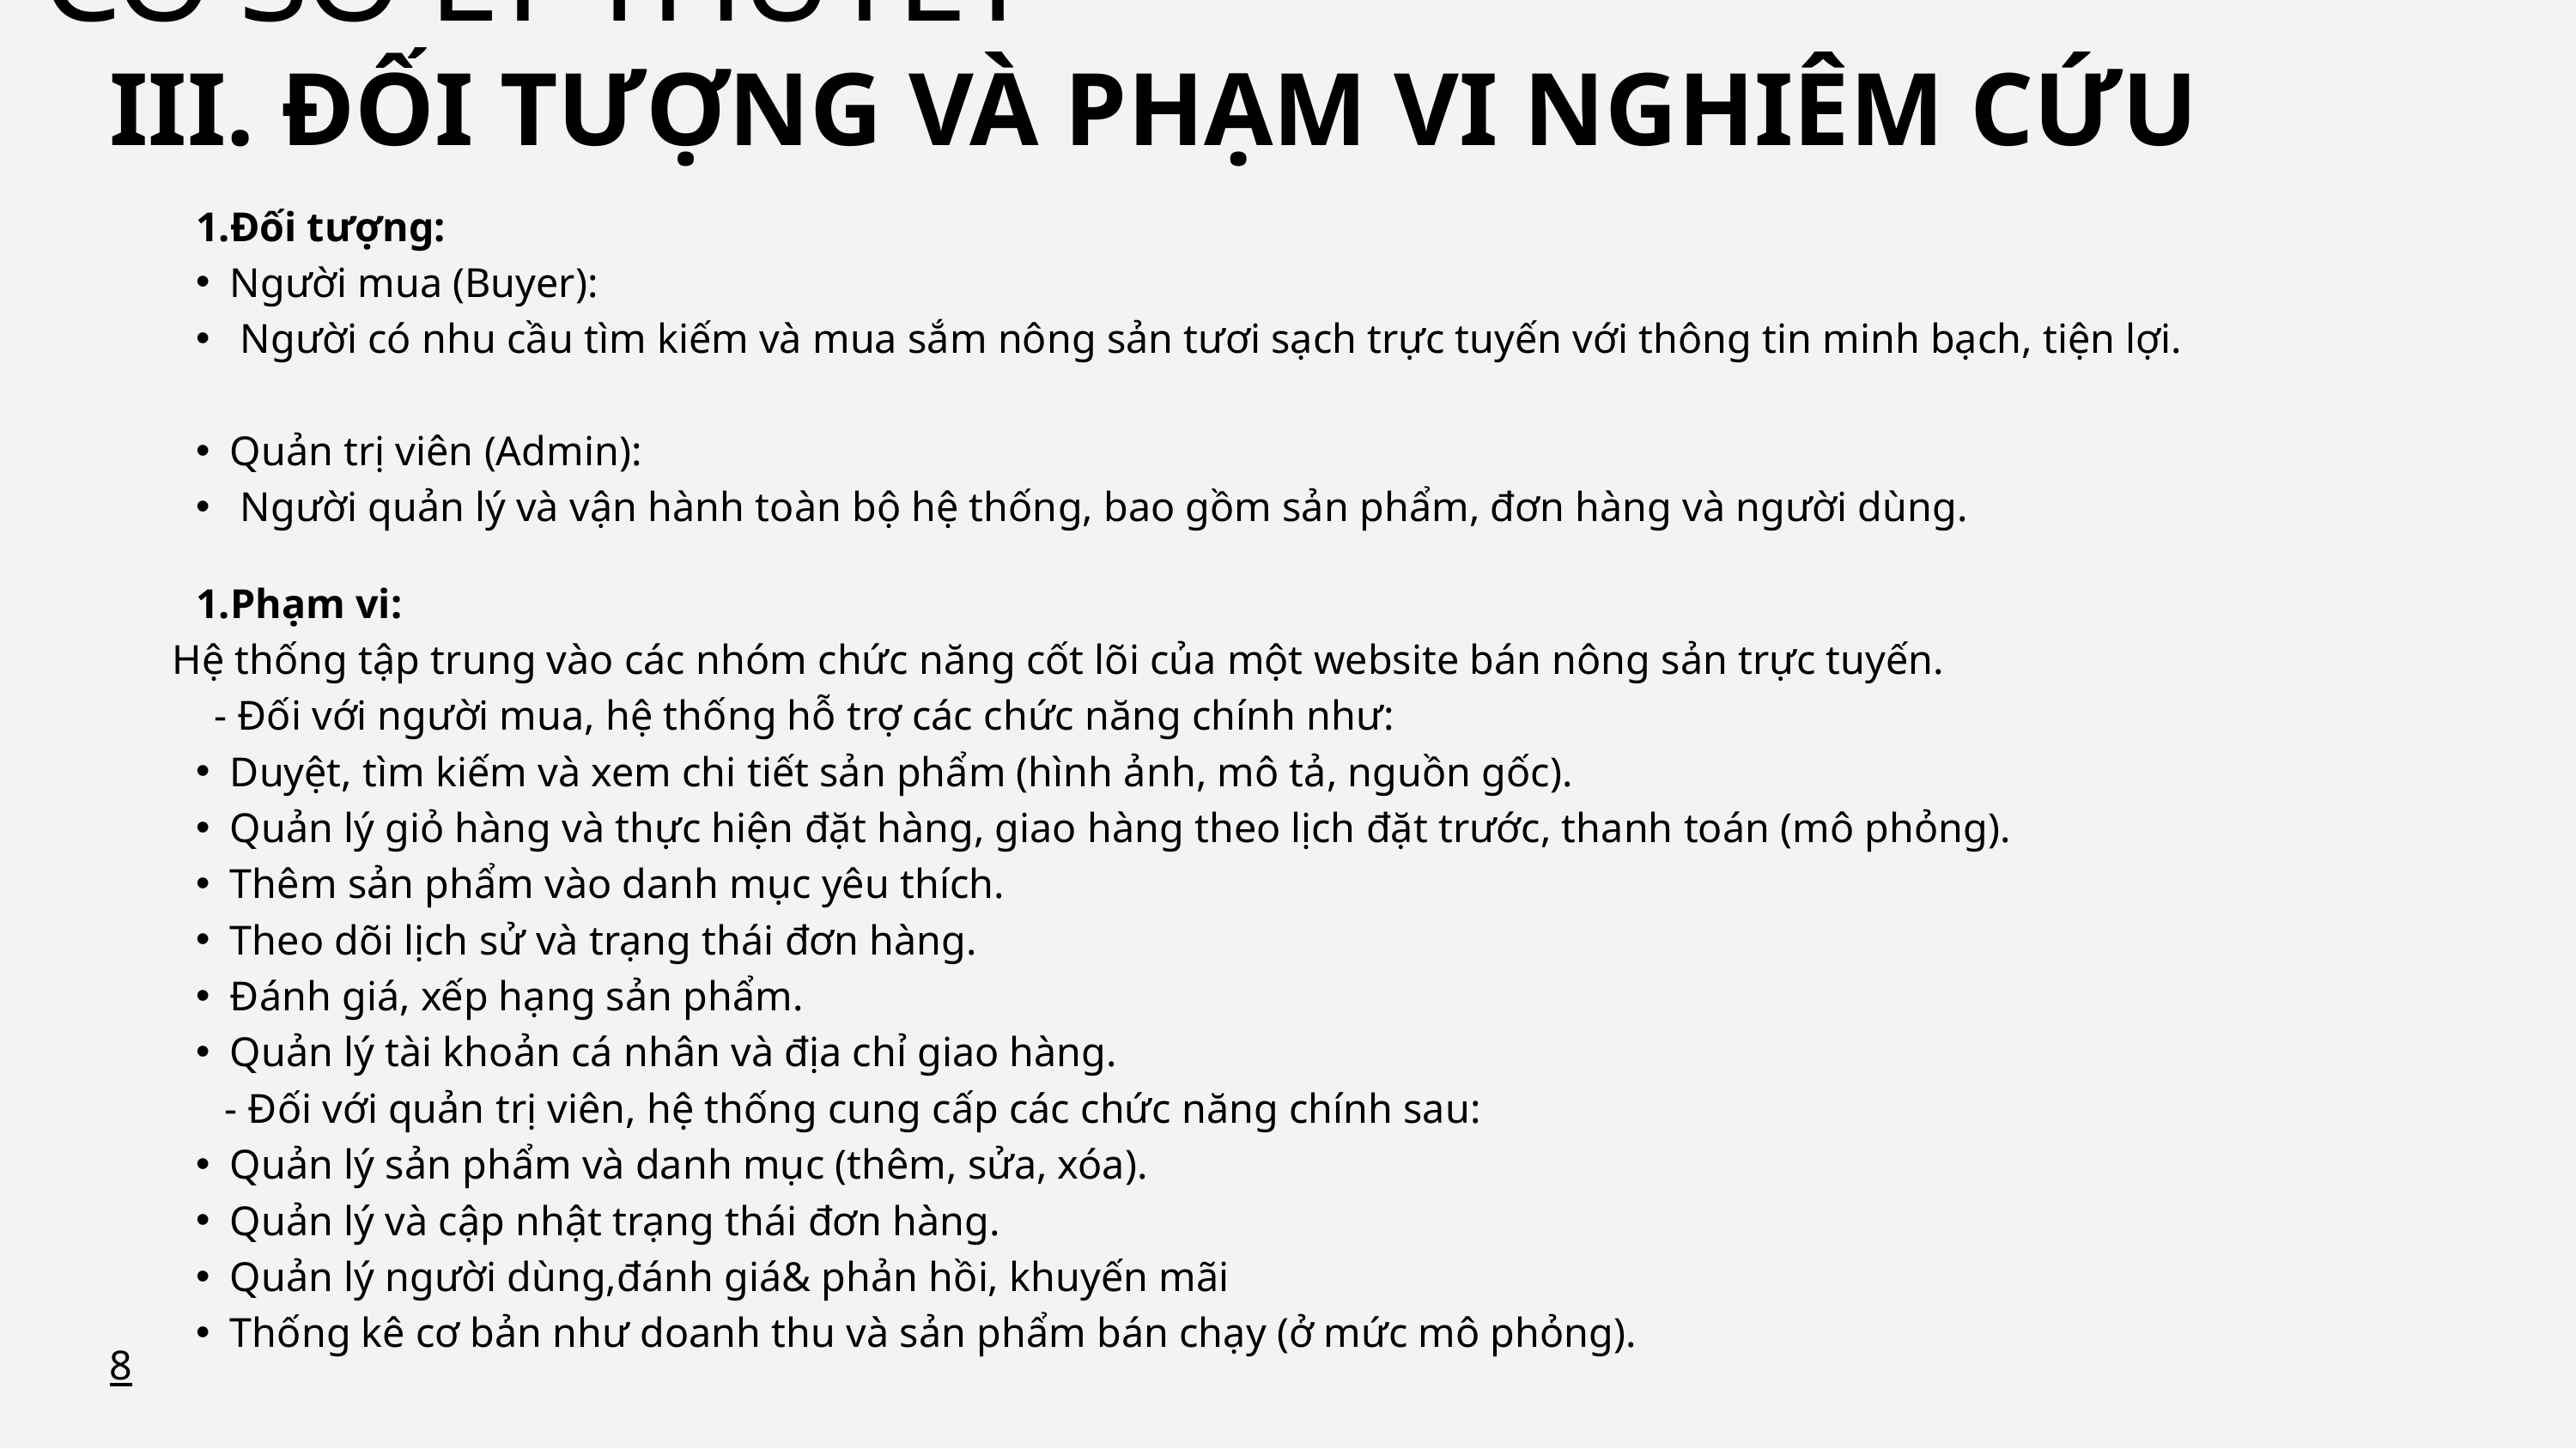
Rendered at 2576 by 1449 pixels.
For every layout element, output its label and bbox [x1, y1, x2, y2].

text_box [0, 0, 2576, 1449]
